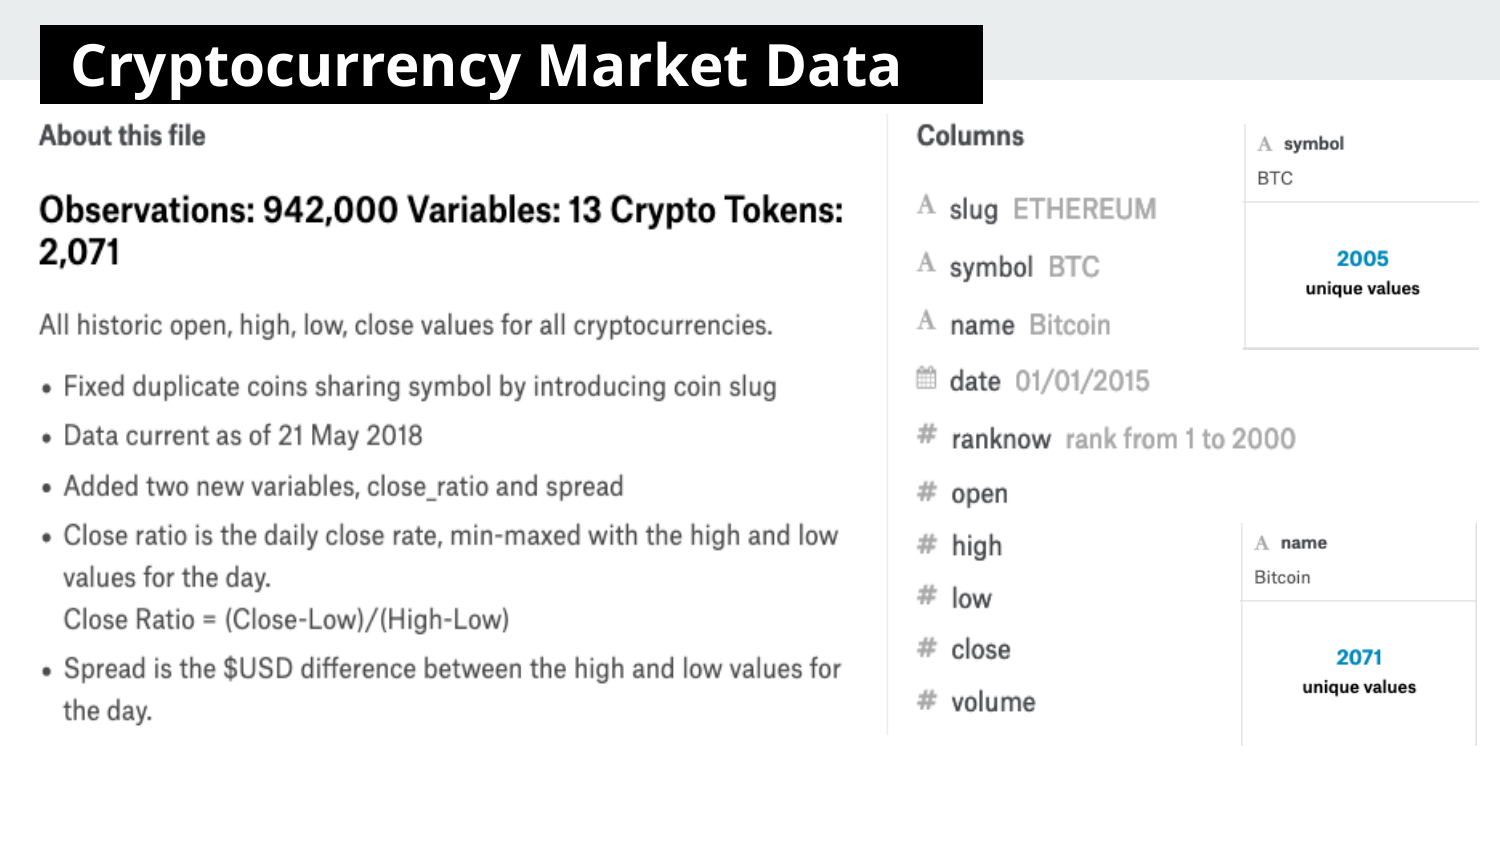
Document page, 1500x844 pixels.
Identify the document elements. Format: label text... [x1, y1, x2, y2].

title Cryptocurrency Market Data ... [24, 13, 1287, 102]
picture [24, 113, 1480, 746]
